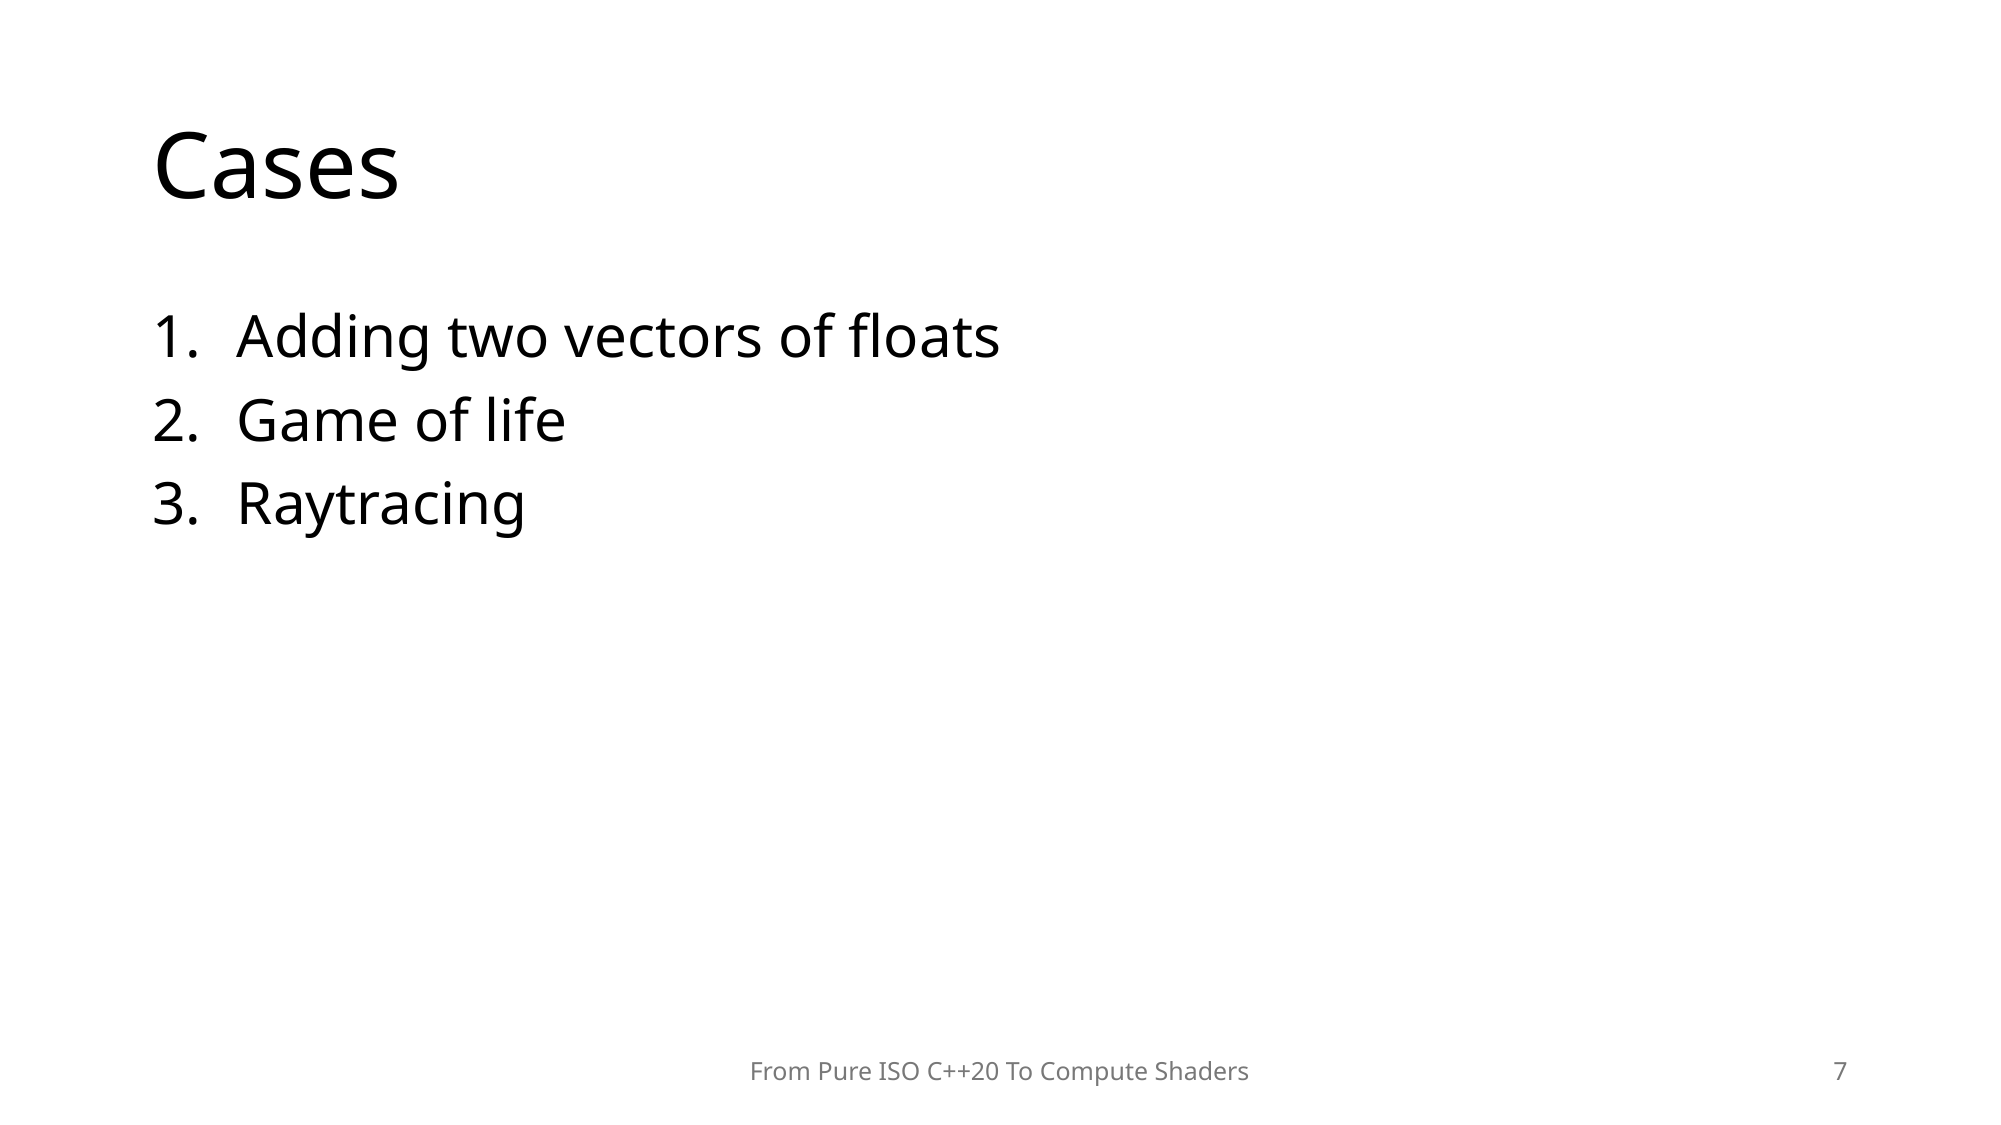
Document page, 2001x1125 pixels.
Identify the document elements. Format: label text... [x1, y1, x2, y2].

slide_number 7 [1412, 1042, 1863, 1103]
list Adding two vectors of floats Game of life Raytracing [137, 299, 1863, 1014]
title Cases [137, 59, 1863, 278]
footer From Pure ISO C++20 To Compute Shaders [662, 1042, 1338, 1103]
